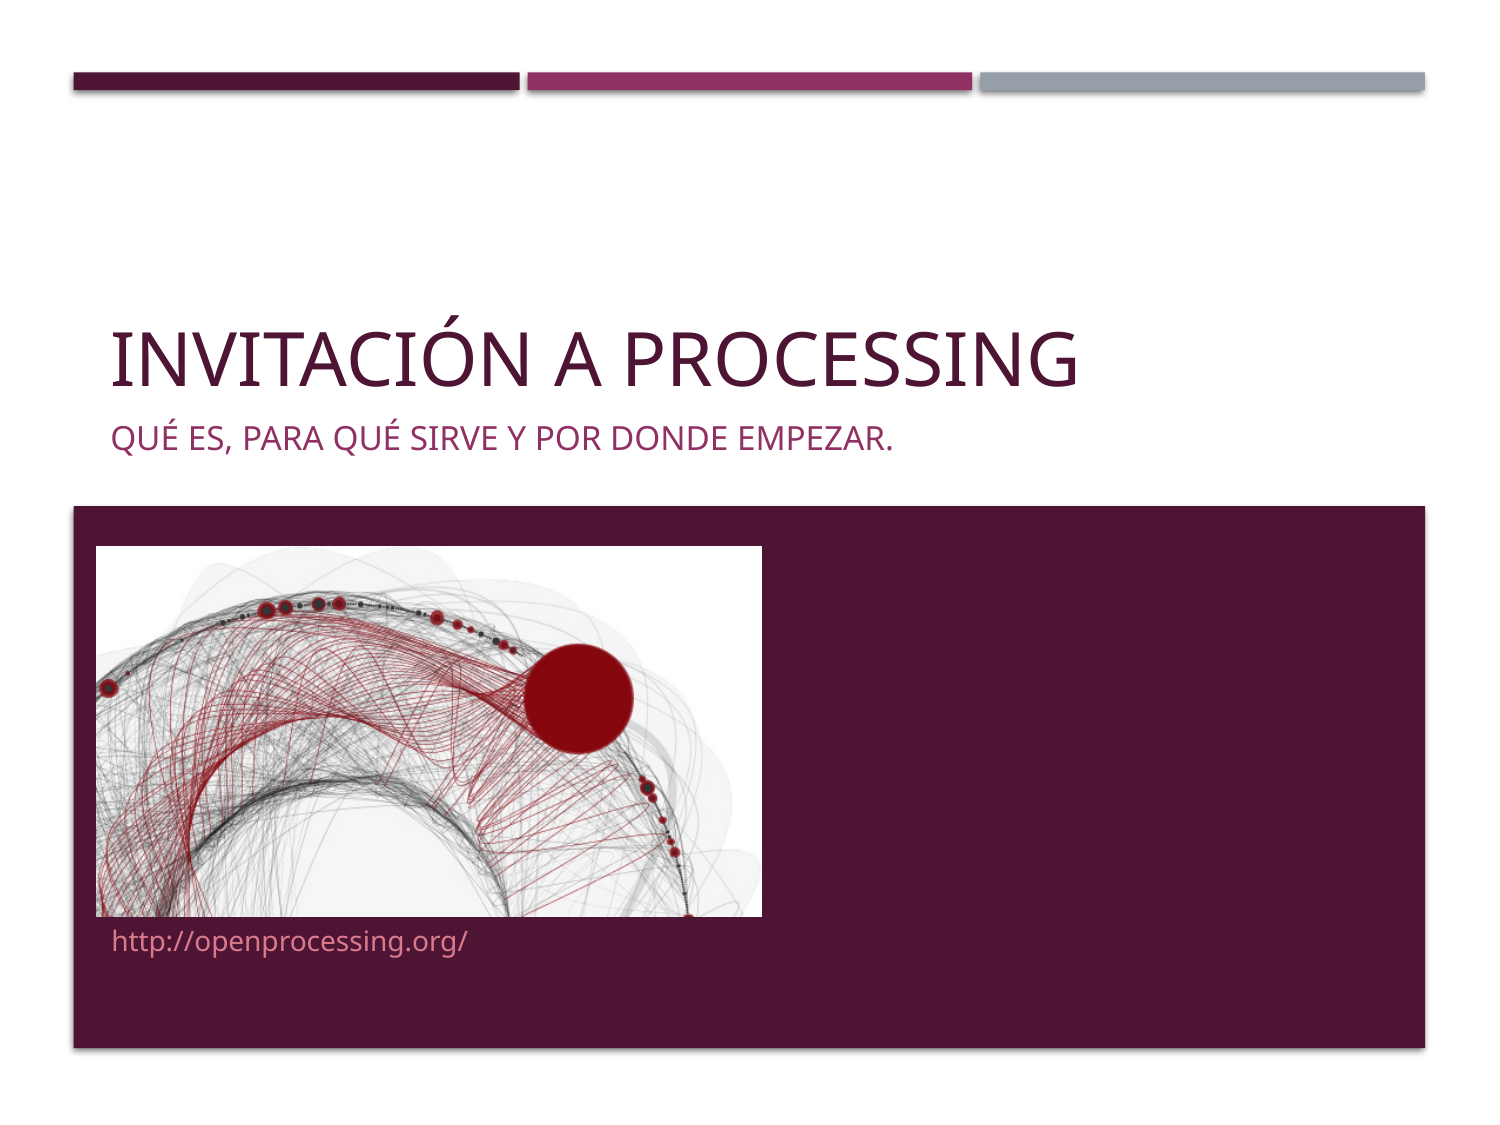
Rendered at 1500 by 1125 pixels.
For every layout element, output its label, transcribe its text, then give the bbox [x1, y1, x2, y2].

text_box http://openprocessing.org/ [96, 916, 1379, 965]
title INVITACIÓN a PROCESSING [95, 162, 1406, 409]
picture [96, 546, 762, 917]
subtitle Qué es, para qué sirve y por donde empezar. [95, 409, 1406, 507]
